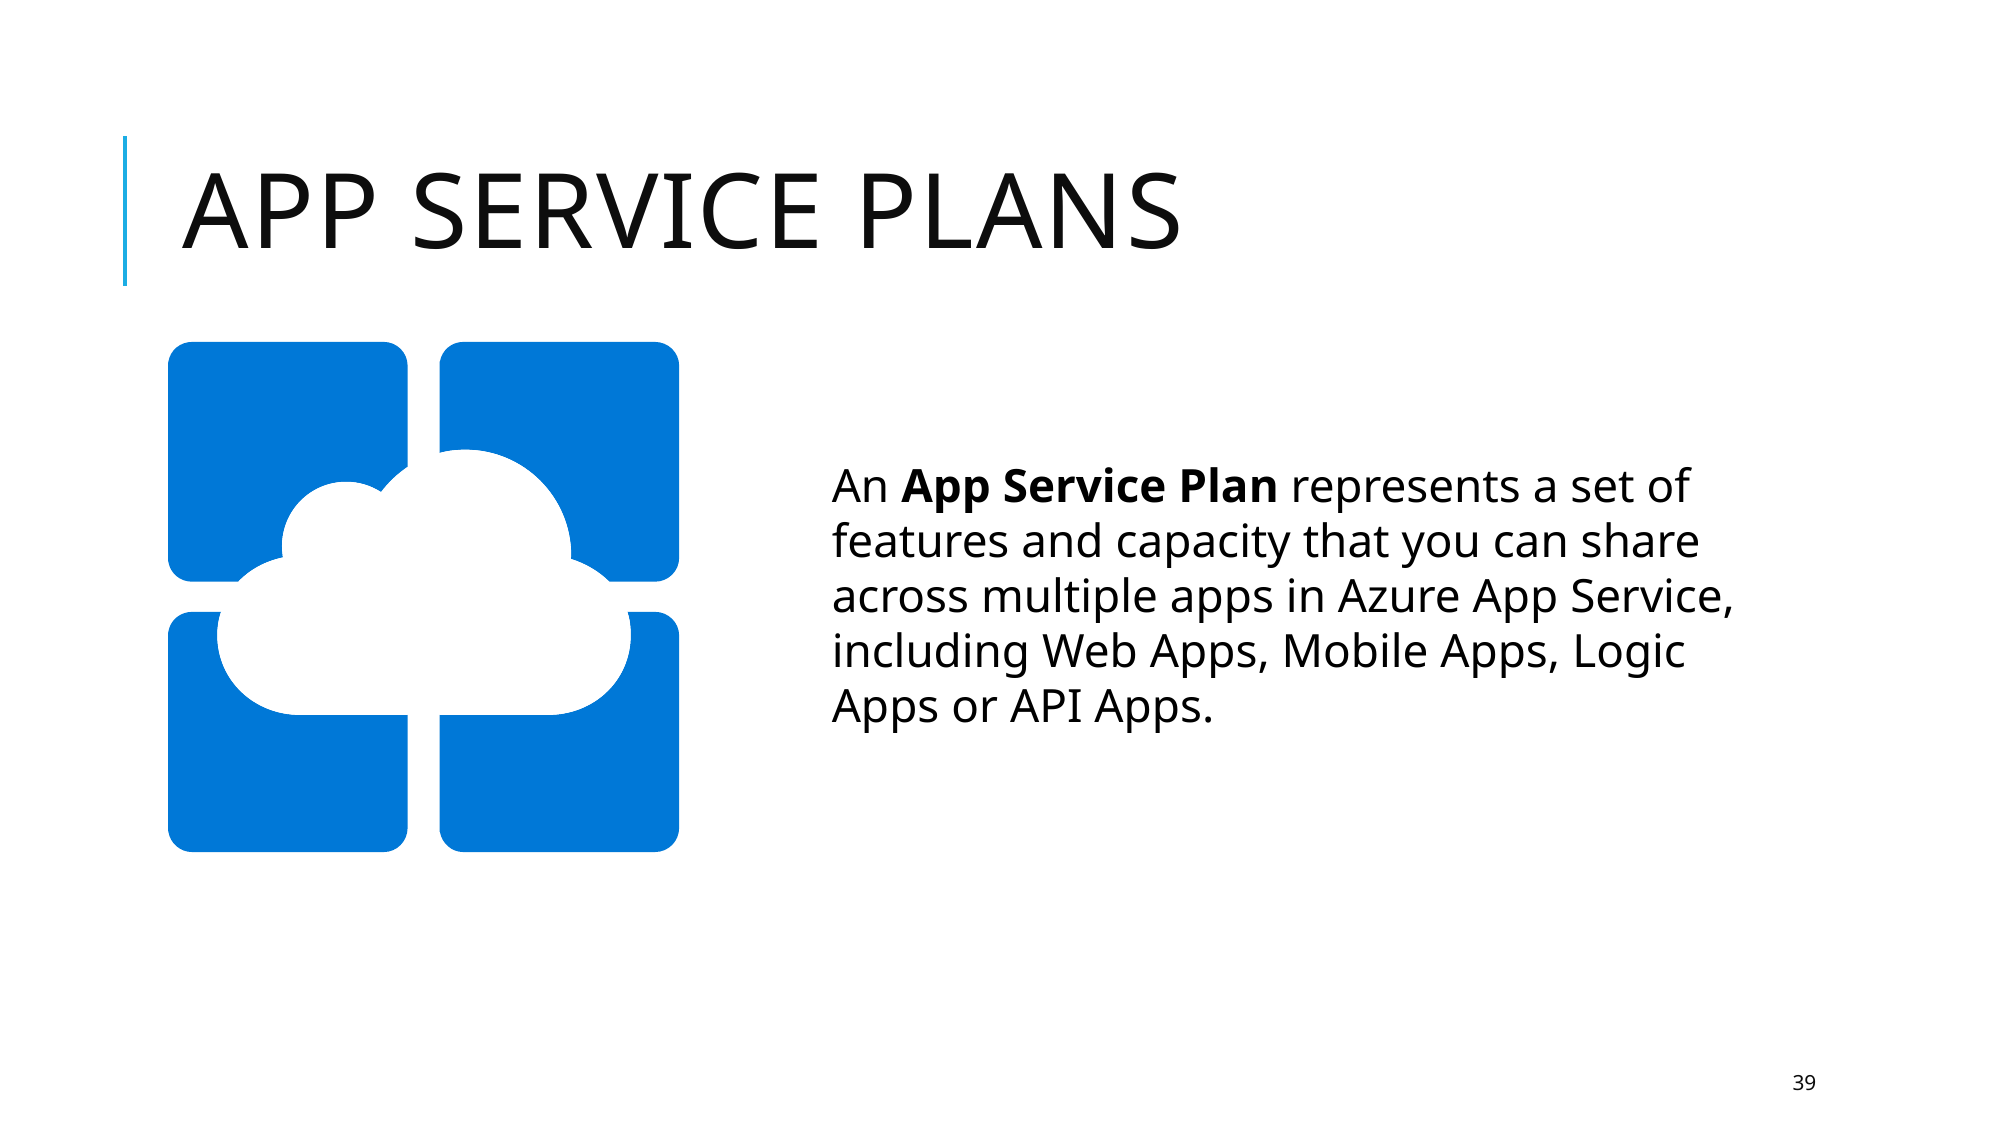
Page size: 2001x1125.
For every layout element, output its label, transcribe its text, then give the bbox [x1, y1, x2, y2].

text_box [167, 341, 680, 853]
slide_number 39 [1777, 1061, 1938, 1107]
text_box An App Service Plan represents a set of features and capacity that you can share across multiple apps in Azure App Service, including Web Apps, Mobile Apps, Logic Apps or API Apps. [817, 449, 1814, 740]
title App Service Plans [168, 96, 1763, 342]
